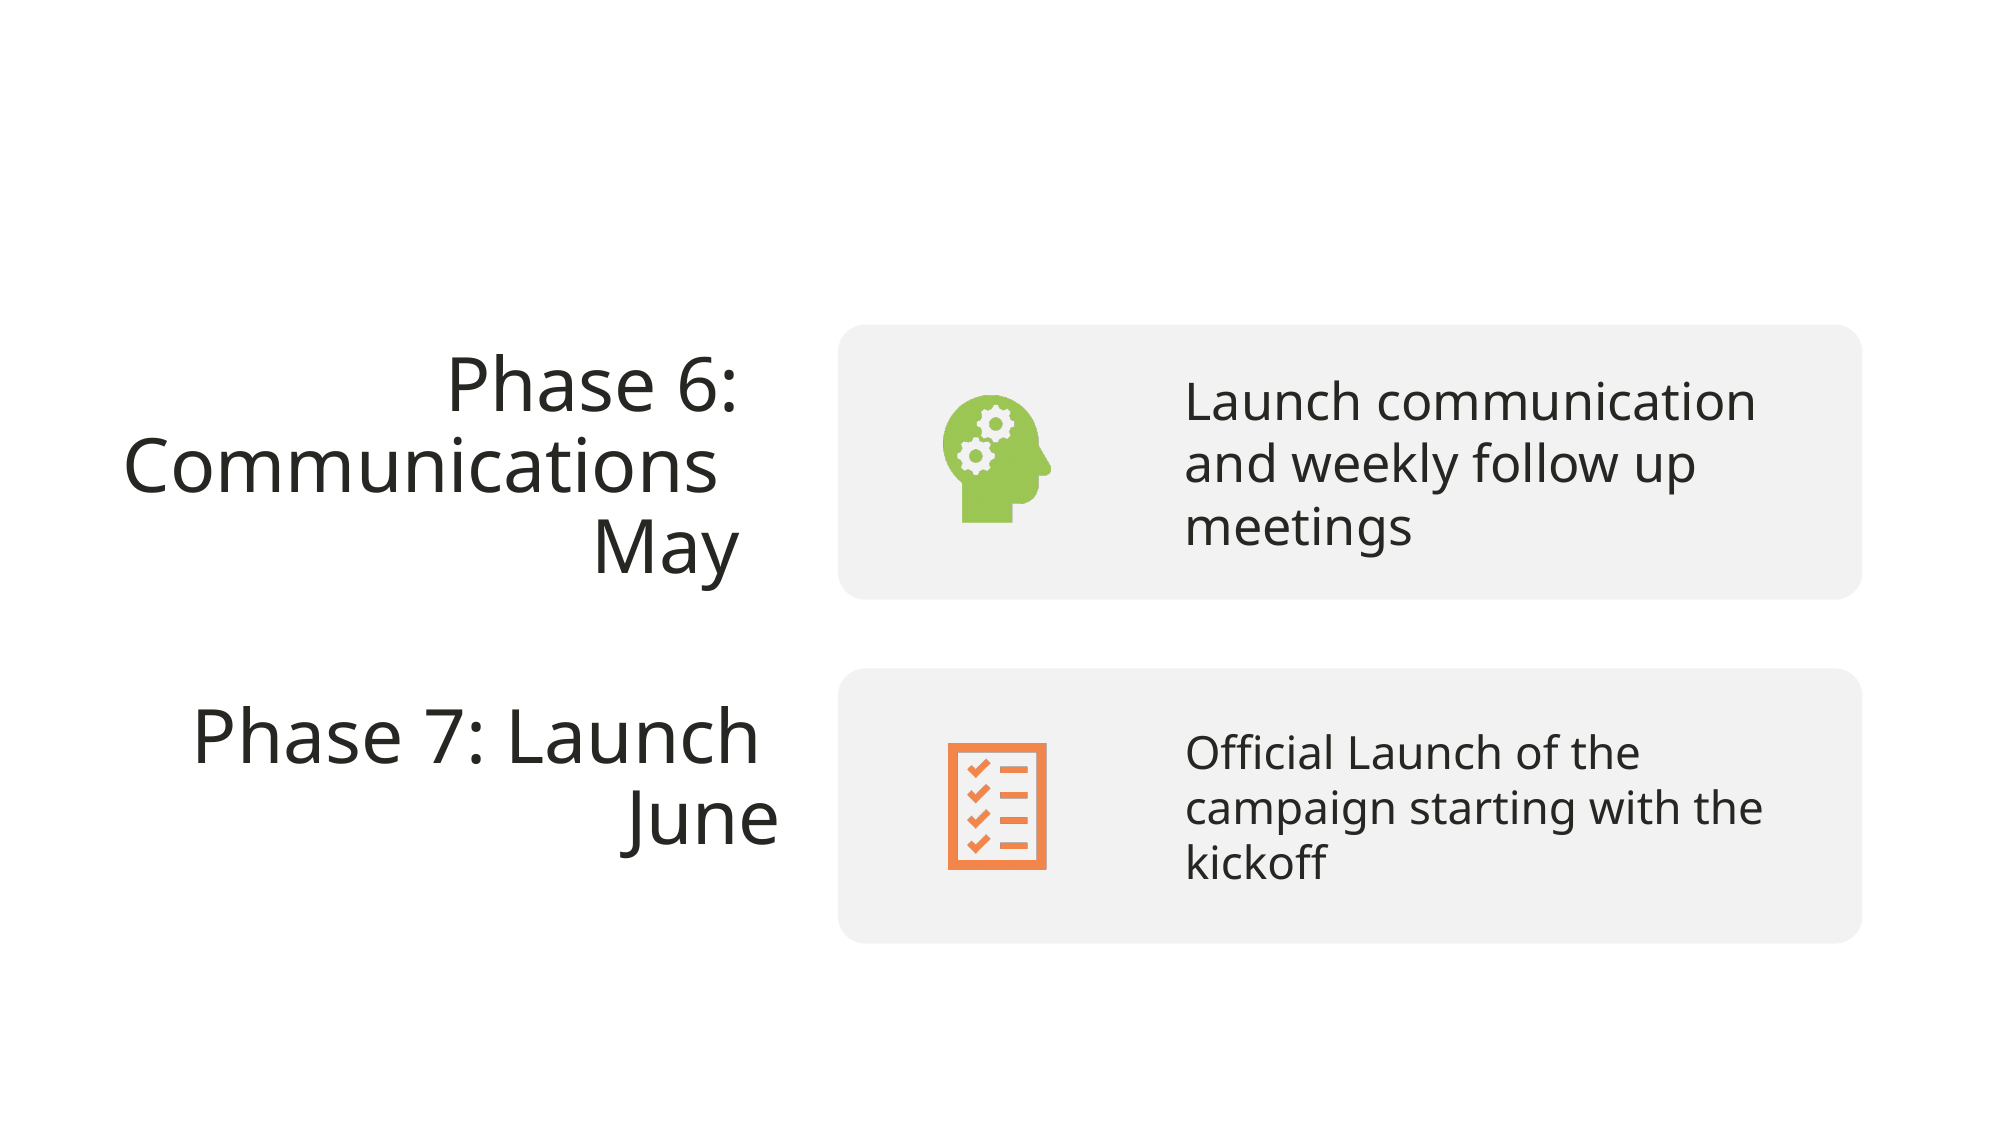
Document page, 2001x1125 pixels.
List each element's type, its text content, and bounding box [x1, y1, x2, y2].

title Phase 6: Communications May [64, 323, 755, 614]
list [837, 175, 1863, 1093]
text_box Phase 7: Launch June [105, 634, 797, 925]
